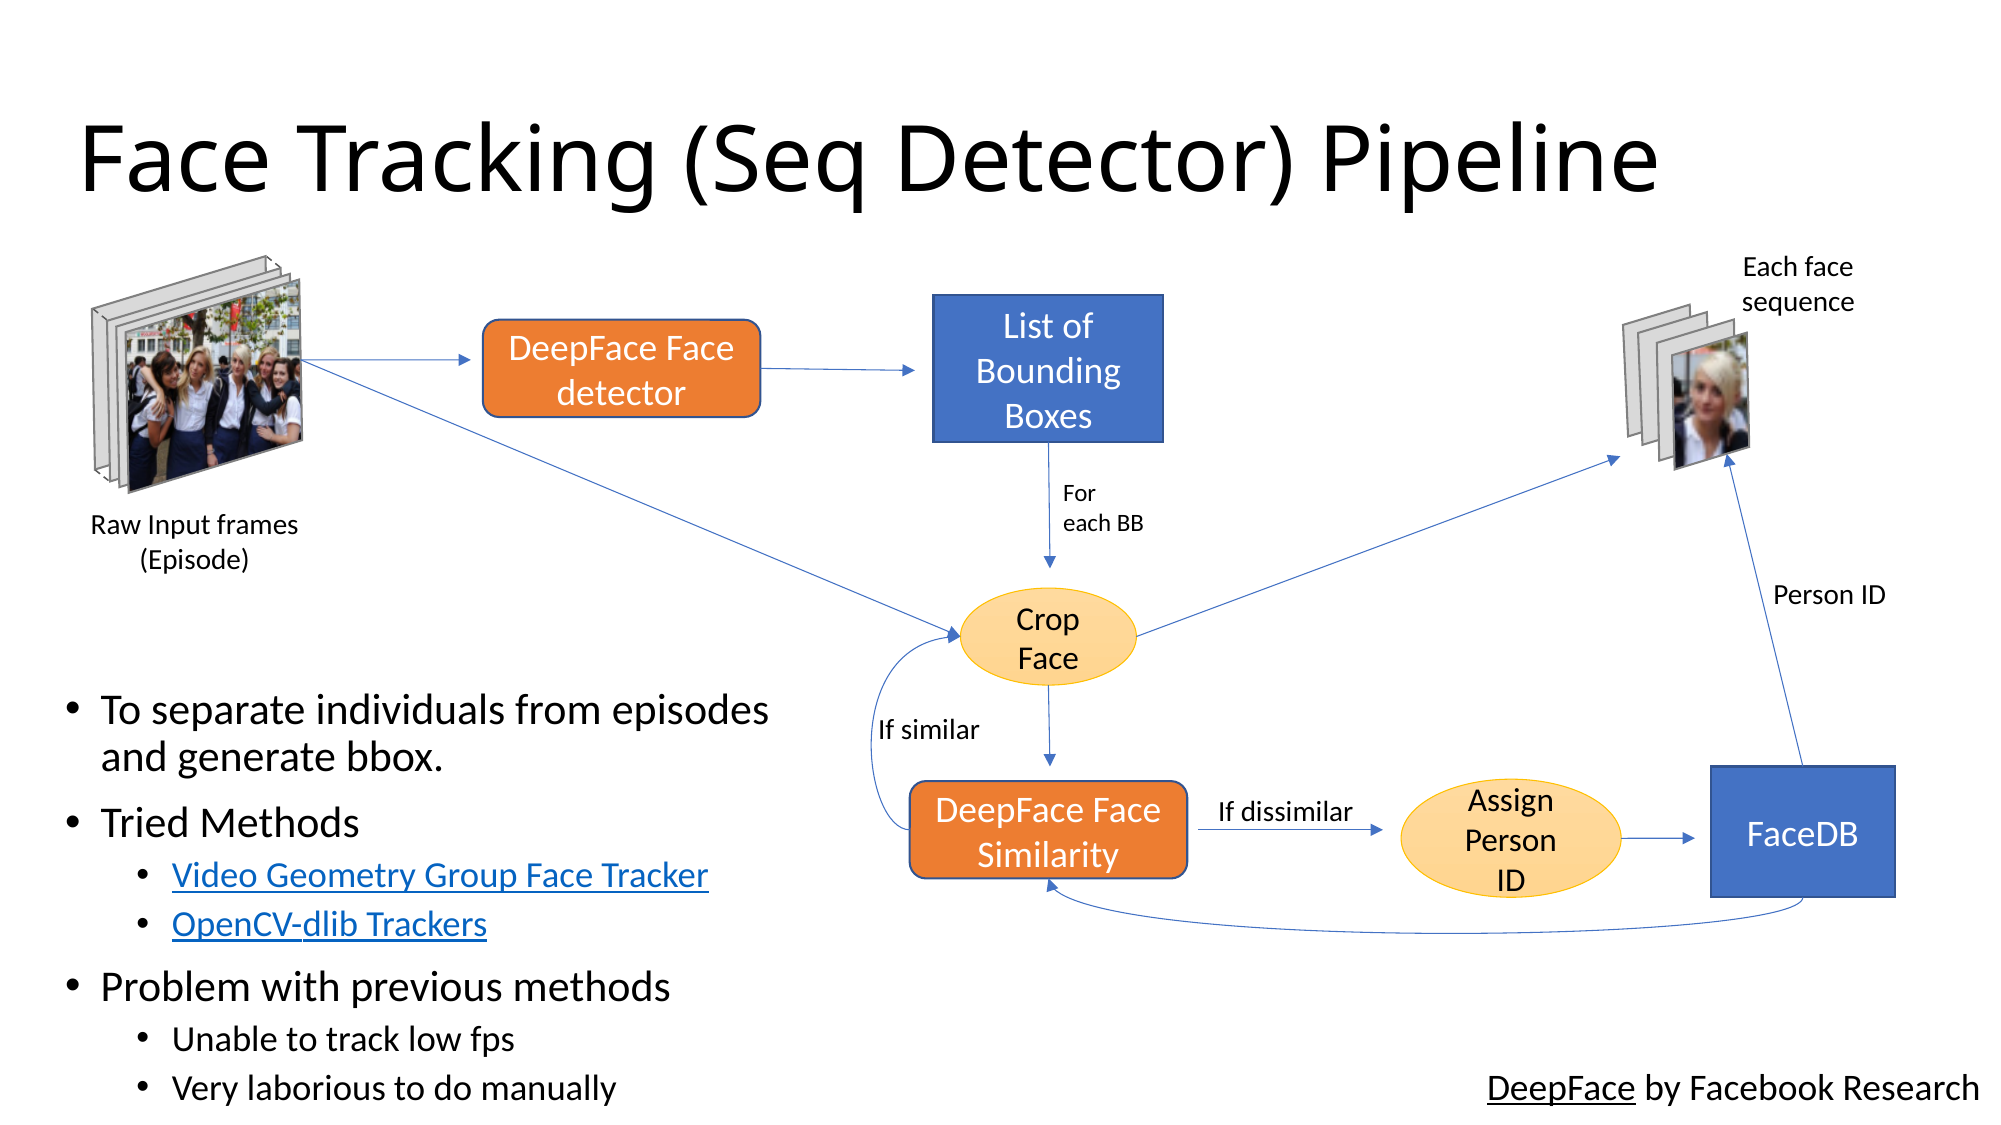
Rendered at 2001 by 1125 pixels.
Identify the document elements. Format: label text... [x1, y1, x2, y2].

text_box DeepFace Face detector [481, 318, 762, 359]
text_box Crop Face [961, 587, 1137, 686]
text_box Assign Person ID [1400, 807, 1416, 869]
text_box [1416, 637, 1436, 1125]
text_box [909, 636, 961, 830]
text_box [1673, 447, 1751, 471]
picture [130, 481, 160, 491]
text_box Person ID [1803, 568, 1917, 618]
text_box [1610, 316, 1753, 447]
text_box Assign Person ID [1436, 778, 1622, 898]
text_box Raw Input frames (Episode) [62, 498, 300, 583]
text_box DeepFace Face Similarity [908, 780, 1189, 880]
text_box If dissimilar [1203, 785, 1409, 835]
text_box Each face sequence [1680, 240, 1917, 325]
text_box FaceDB [1710, 765, 1896, 898]
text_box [1136, 456, 1621, 637]
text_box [67, 256, 327, 481]
text_box If similar [961, 702, 1000, 753]
text_box DeepFace by Facebook Research [1472, 1055, 2000, 1116]
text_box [300, 359, 961, 637]
list To separate individuals from episodes and generate bbox. Tried Methods Video Geometry Group Face Tracker OpenCV-dlib Trackers Problem with previous methods Unable to track low fps Very laborious to do manually [50, 679, 836, 1116]
text_box List of Bounding Boxes [932, 294, 1164, 443]
title Face Tracking (Seq Detector) Pipeline [62, 53, 1788, 271]
text_box For each BB [1050, 469, 1136, 545]
text_box If similar [863, 702, 909, 753]
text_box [1726, 453, 1803, 767]
